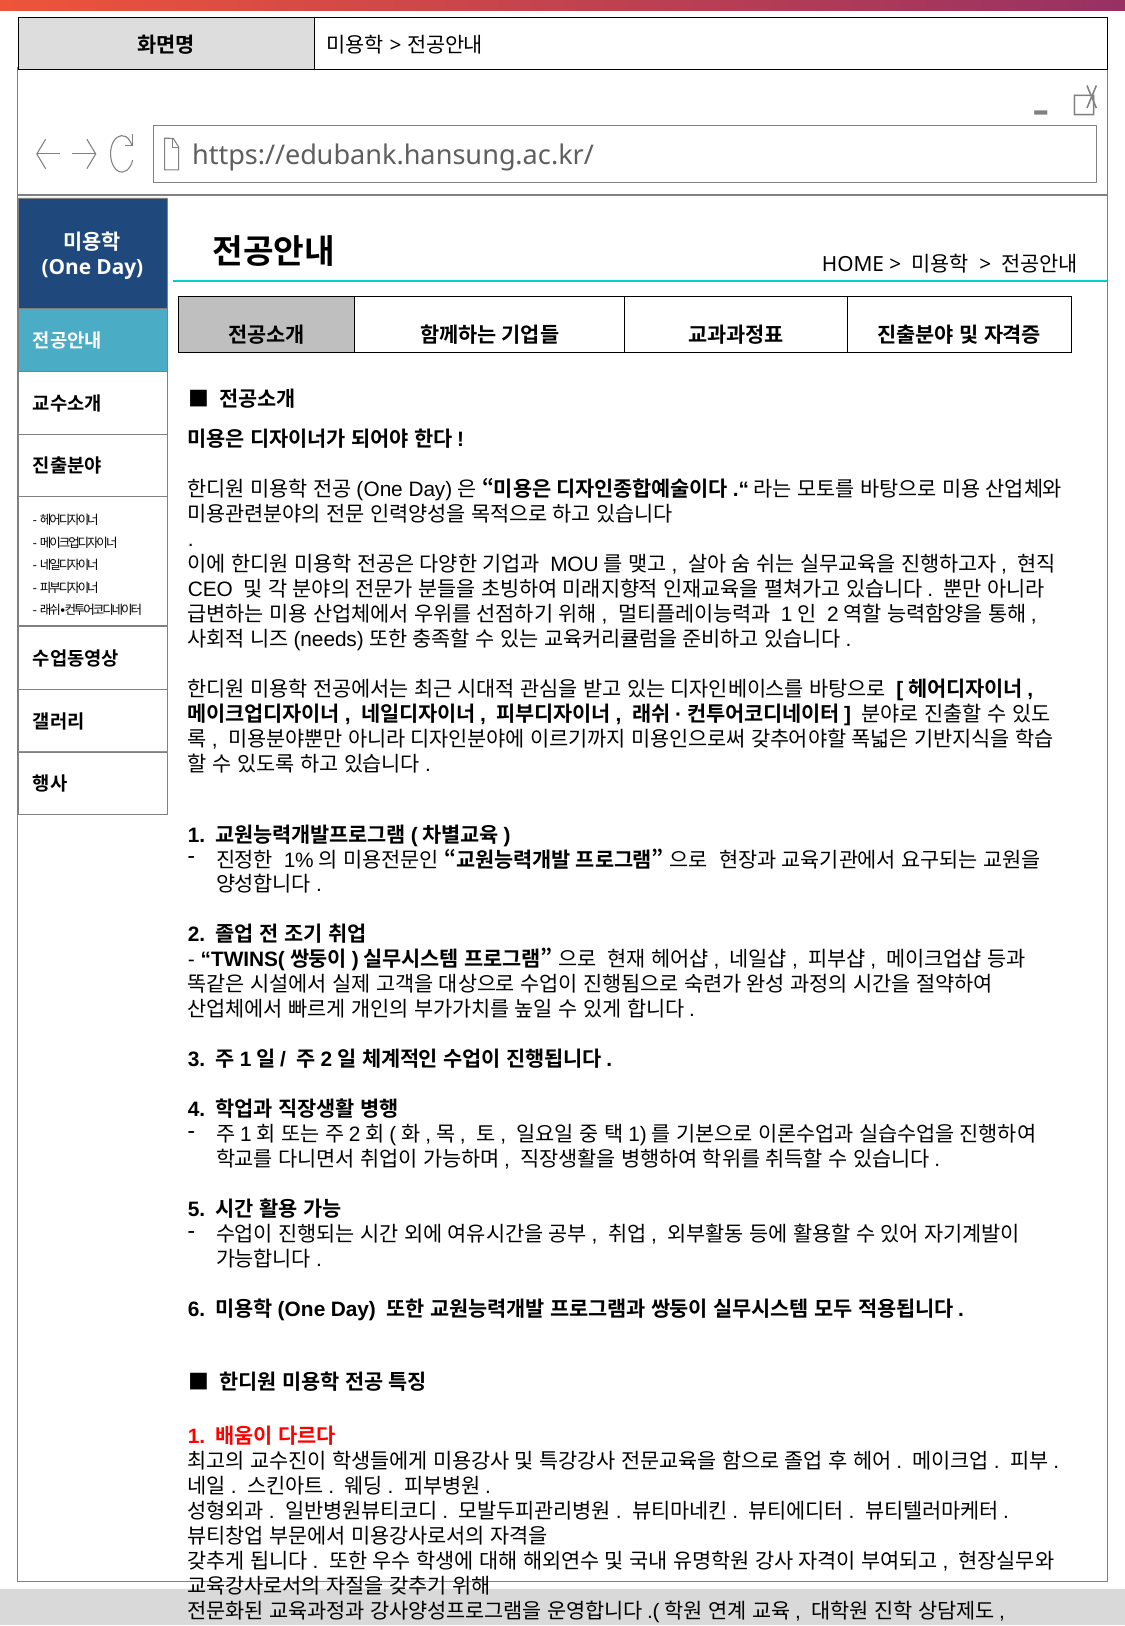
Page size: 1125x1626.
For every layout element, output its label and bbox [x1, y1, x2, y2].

table_header [19, 18, 314, 69]
table_header [355, 297, 624, 352]
text_box [1012, 33, 1071, 146]
table_header [179, 297, 354, 352]
table_header [848, 297, 1071, 352]
text_box [173, 378, 1093, 783]
text_box [172, 218, 1108, 284]
text_box [17, 197, 167, 815]
text_box [173, 1415, 1093, 1625]
table_header [625, 297, 847, 352]
text_box [173, 813, 1093, 1329]
text_box [173, 1361, 590, 1402]
table_header [315, 18, 1107, 69]
